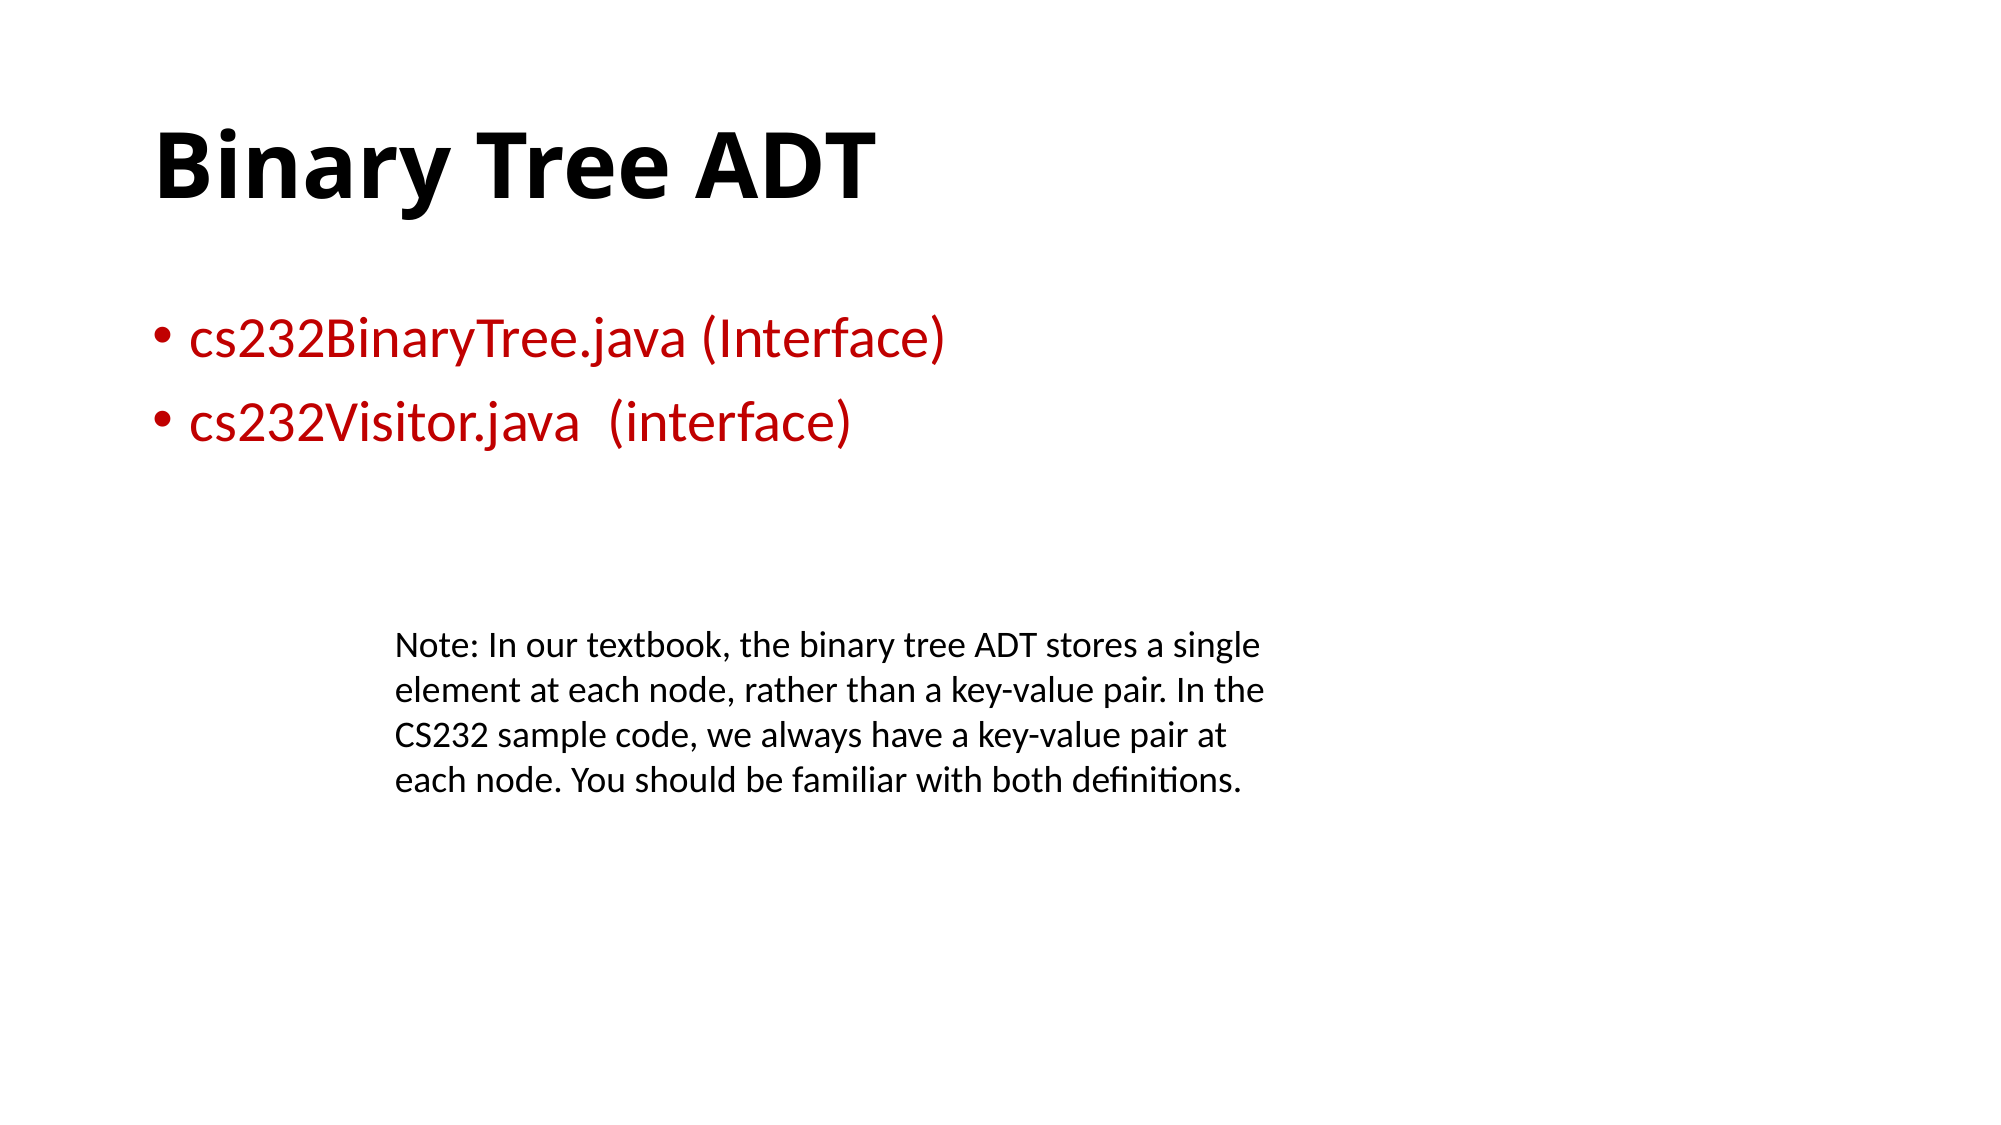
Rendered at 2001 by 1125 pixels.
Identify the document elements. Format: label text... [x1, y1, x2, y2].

text_box Note: In our textbook, the binary tree ADT stores a single element at each node, rather than a key-value pair. In the CS232 sample code, we always have a key-value pair at each node. You should be familiar with both definitions. [380, 612, 1316, 808]
list cs232BinaryTree.java (Interface) cs232Visitor.java (interface) [137, 299, 1863, 1014]
title Binary Tree ADT [137, 59, 1863, 278]
